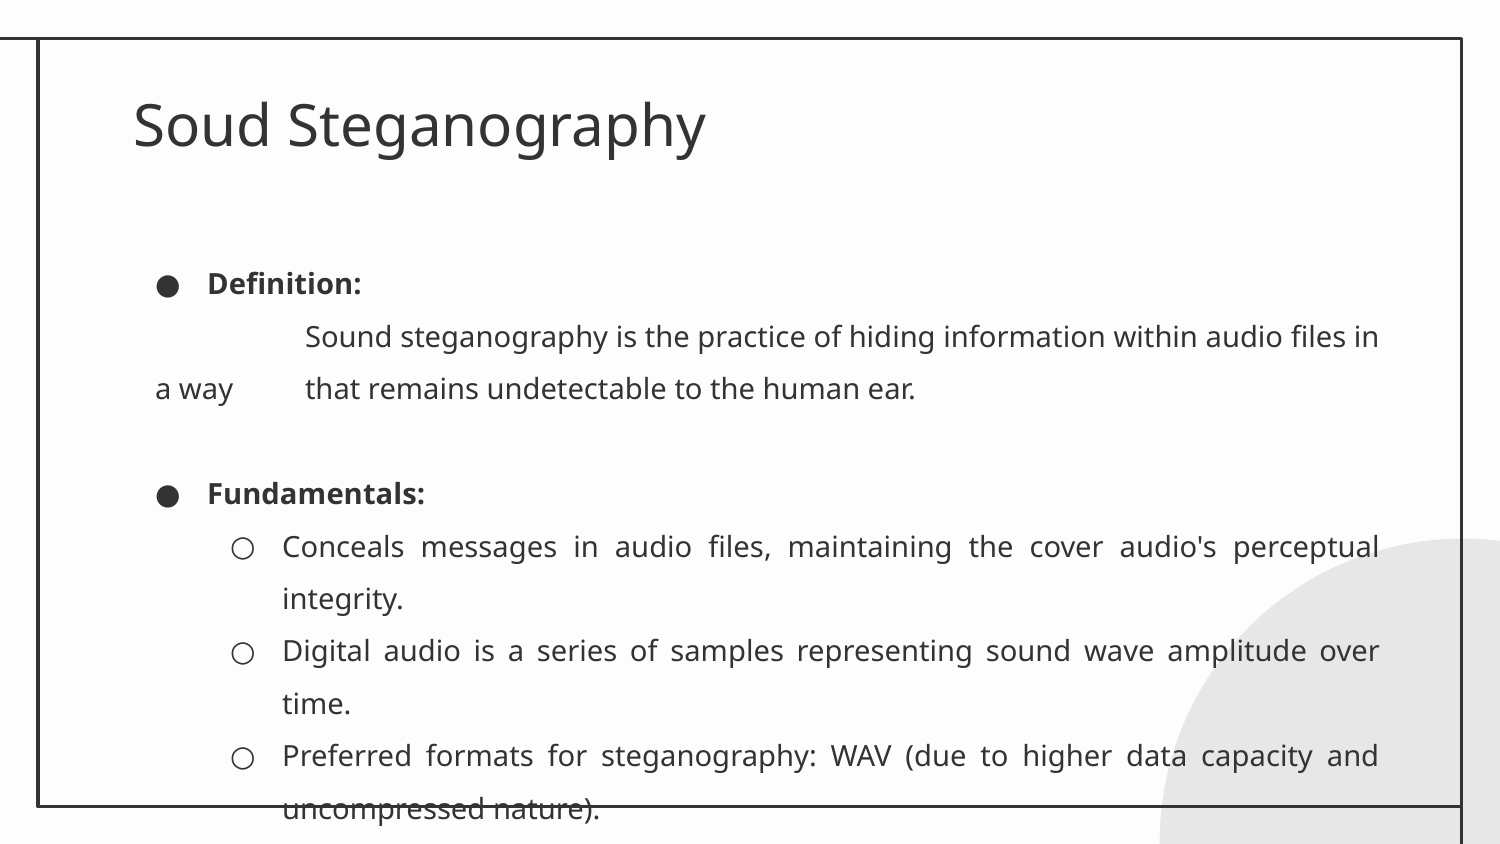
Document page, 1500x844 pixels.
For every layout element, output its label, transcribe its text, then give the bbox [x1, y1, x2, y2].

subtitle Definition: Sound steganography is the practice of hiding information within audio files in a way that remains undetectable to the human ear. Fundamentals: Conceals messages in audio files, maintaining the cover audio's perceptual integrity. Digital audio is a series of samples representing sound wave amplitude over time. Preferred formats for steganography: WAV (due to higher data capacity and uncompressed nature). [116, 233, 1396, 739]
title Soud Steganography [118, 72, 1383, 167]
